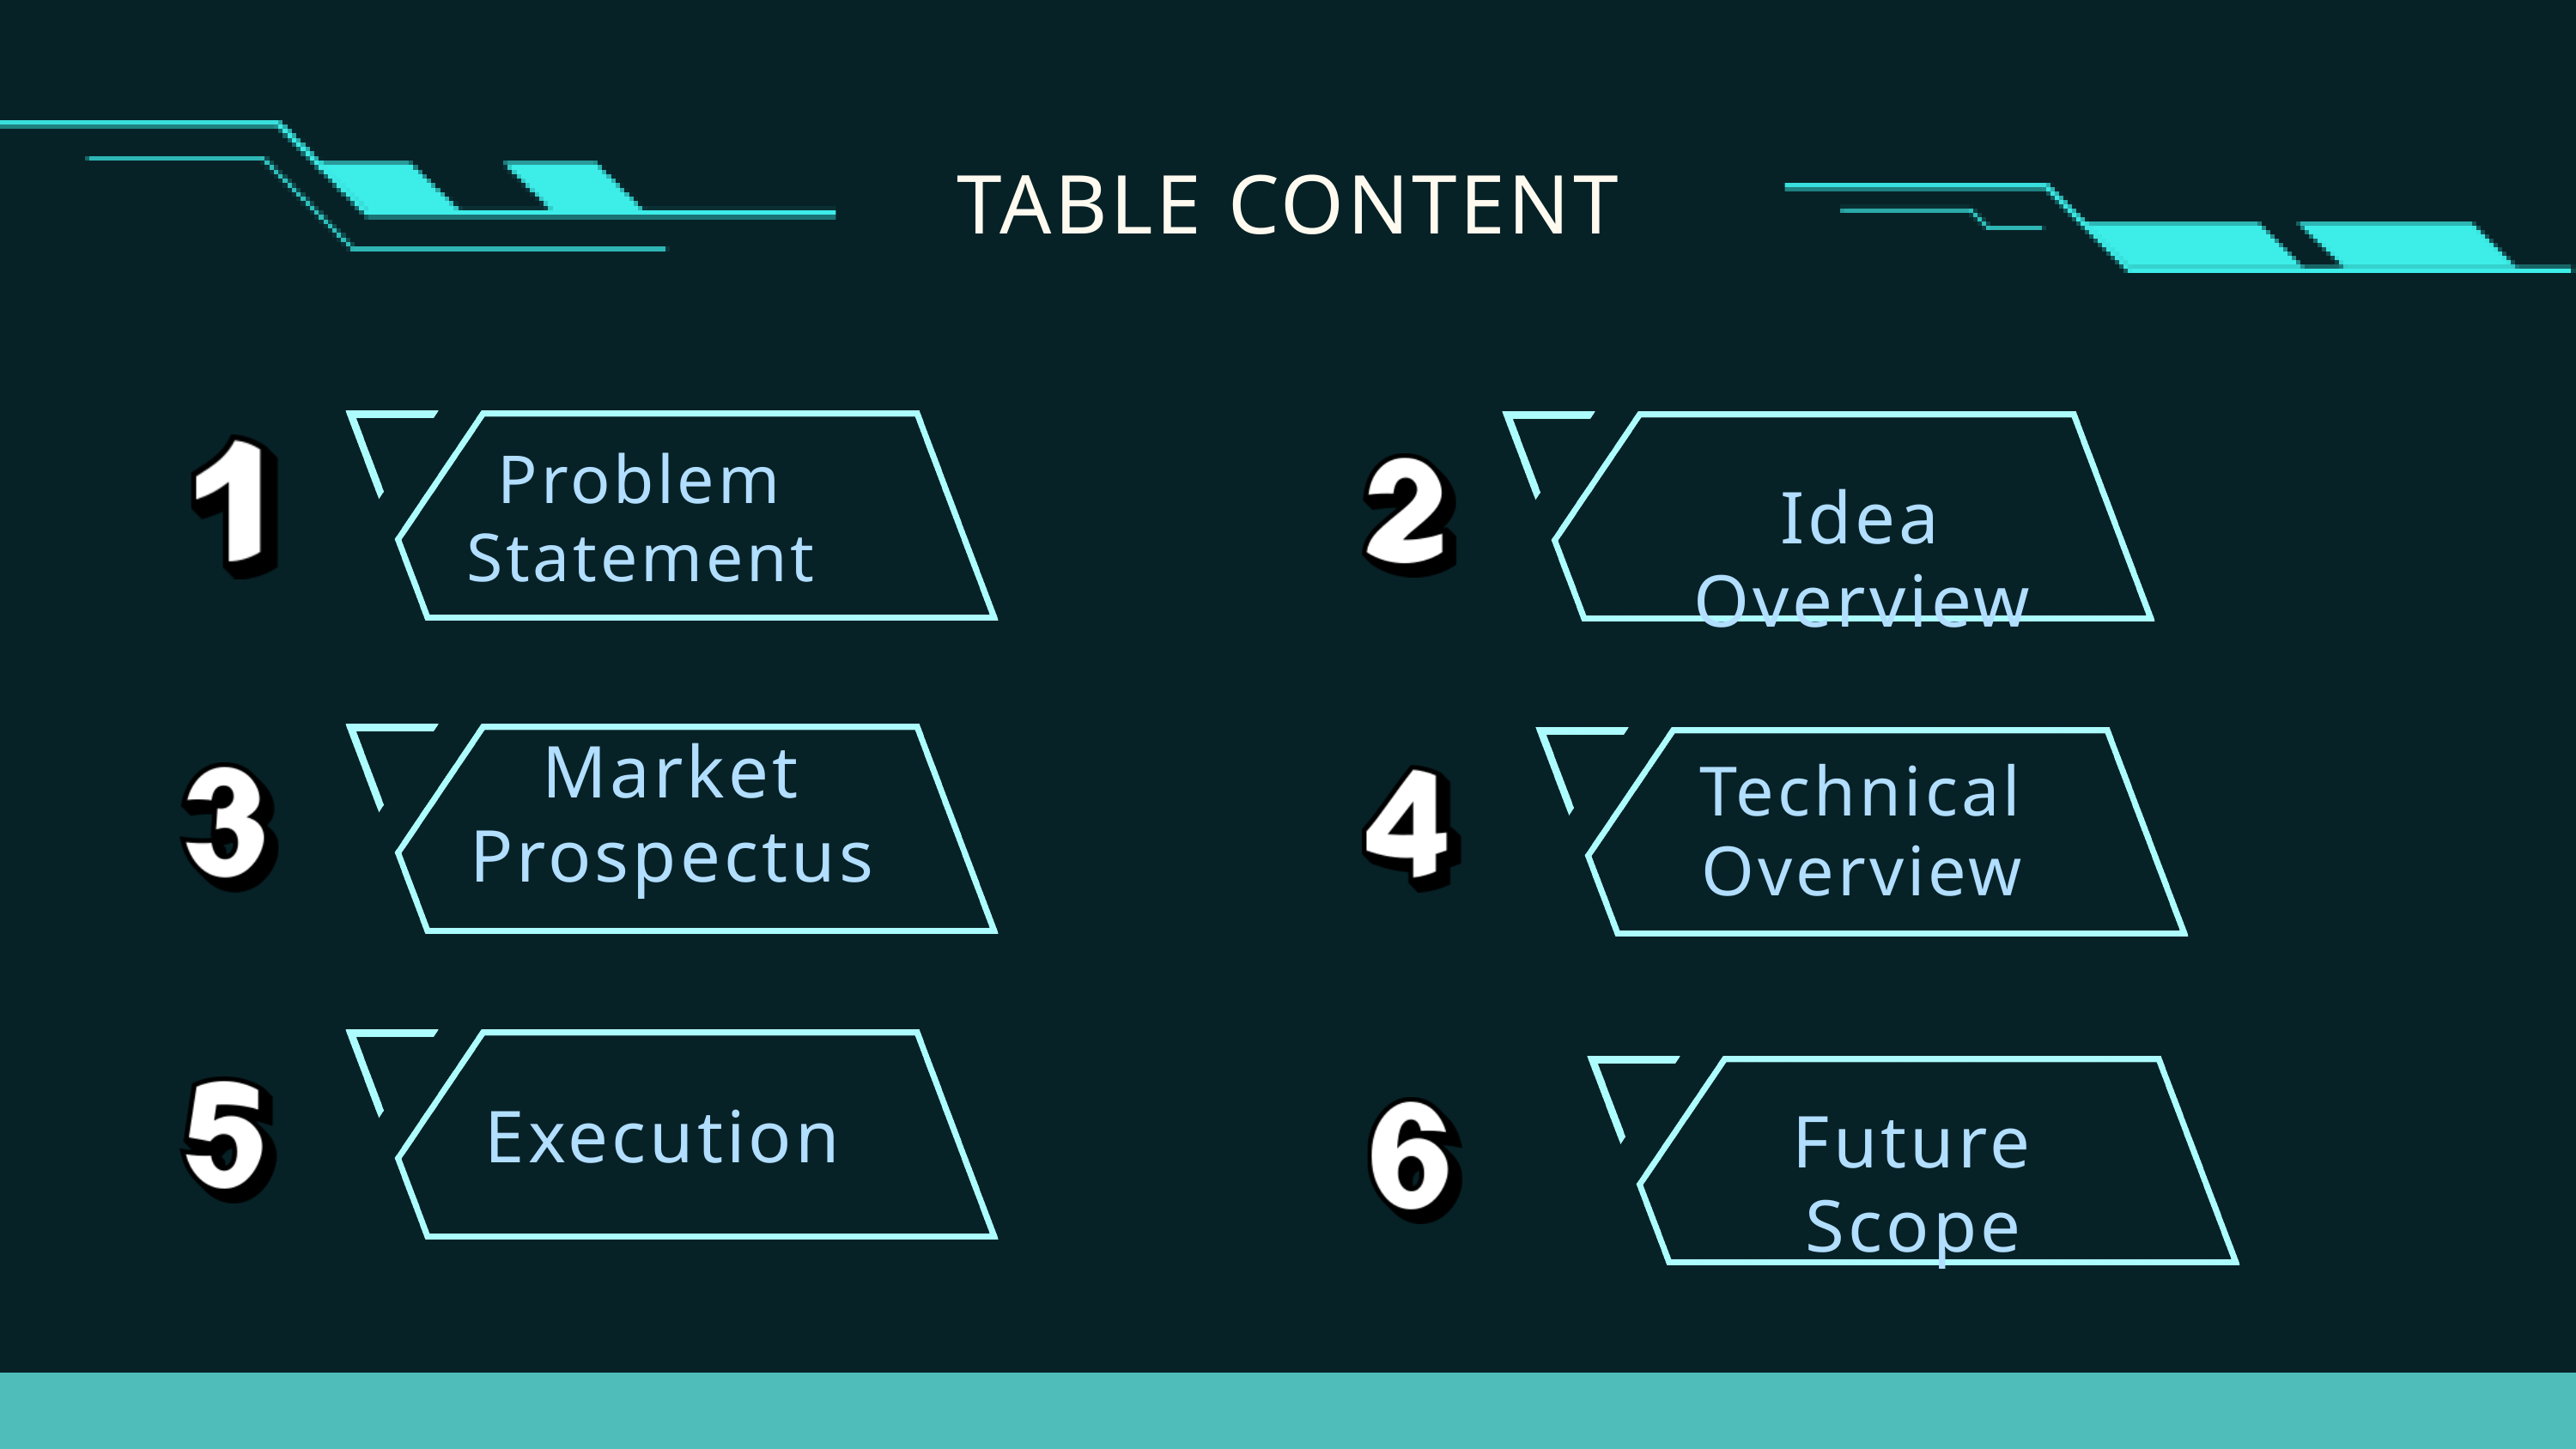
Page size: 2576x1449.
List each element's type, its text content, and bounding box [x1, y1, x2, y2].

text_box [1361, 765, 1463, 893]
text_box Execution [440, 1093, 886, 1177]
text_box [0, 1373, 2576, 1449]
text_box Future Scope [1690, 1098, 2136, 1266]
text_box [179, 1076, 277, 1203]
text_box Technical Overview [1638, 749, 2085, 909]
text_box Idea Overview [1638, 474, 2085, 642]
text_box [345, 410, 999, 621]
text_box Market Prospectus [449, 728, 896, 896]
text_box [345, 1029, 999, 1240]
text_box [345, 724, 999, 934]
text_box [1535, 727, 2189, 937]
text_box [179, 762, 279, 893]
text_box [1367, 1097, 1463, 1224]
text_box Problem Statement [417, 440, 864, 595]
text_box [1784, 183, 2576, 273]
text_box [1502, 411, 2155, 621]
text_box [0, 120, 836, 252]
text_box [1362, 453, 1457, 578]
text_box [191, 434, 279, 579]
text_box [1587, 1056, 2240, 1265]
text_box TABLE CONTENT [662, 125, 1914, 251]
